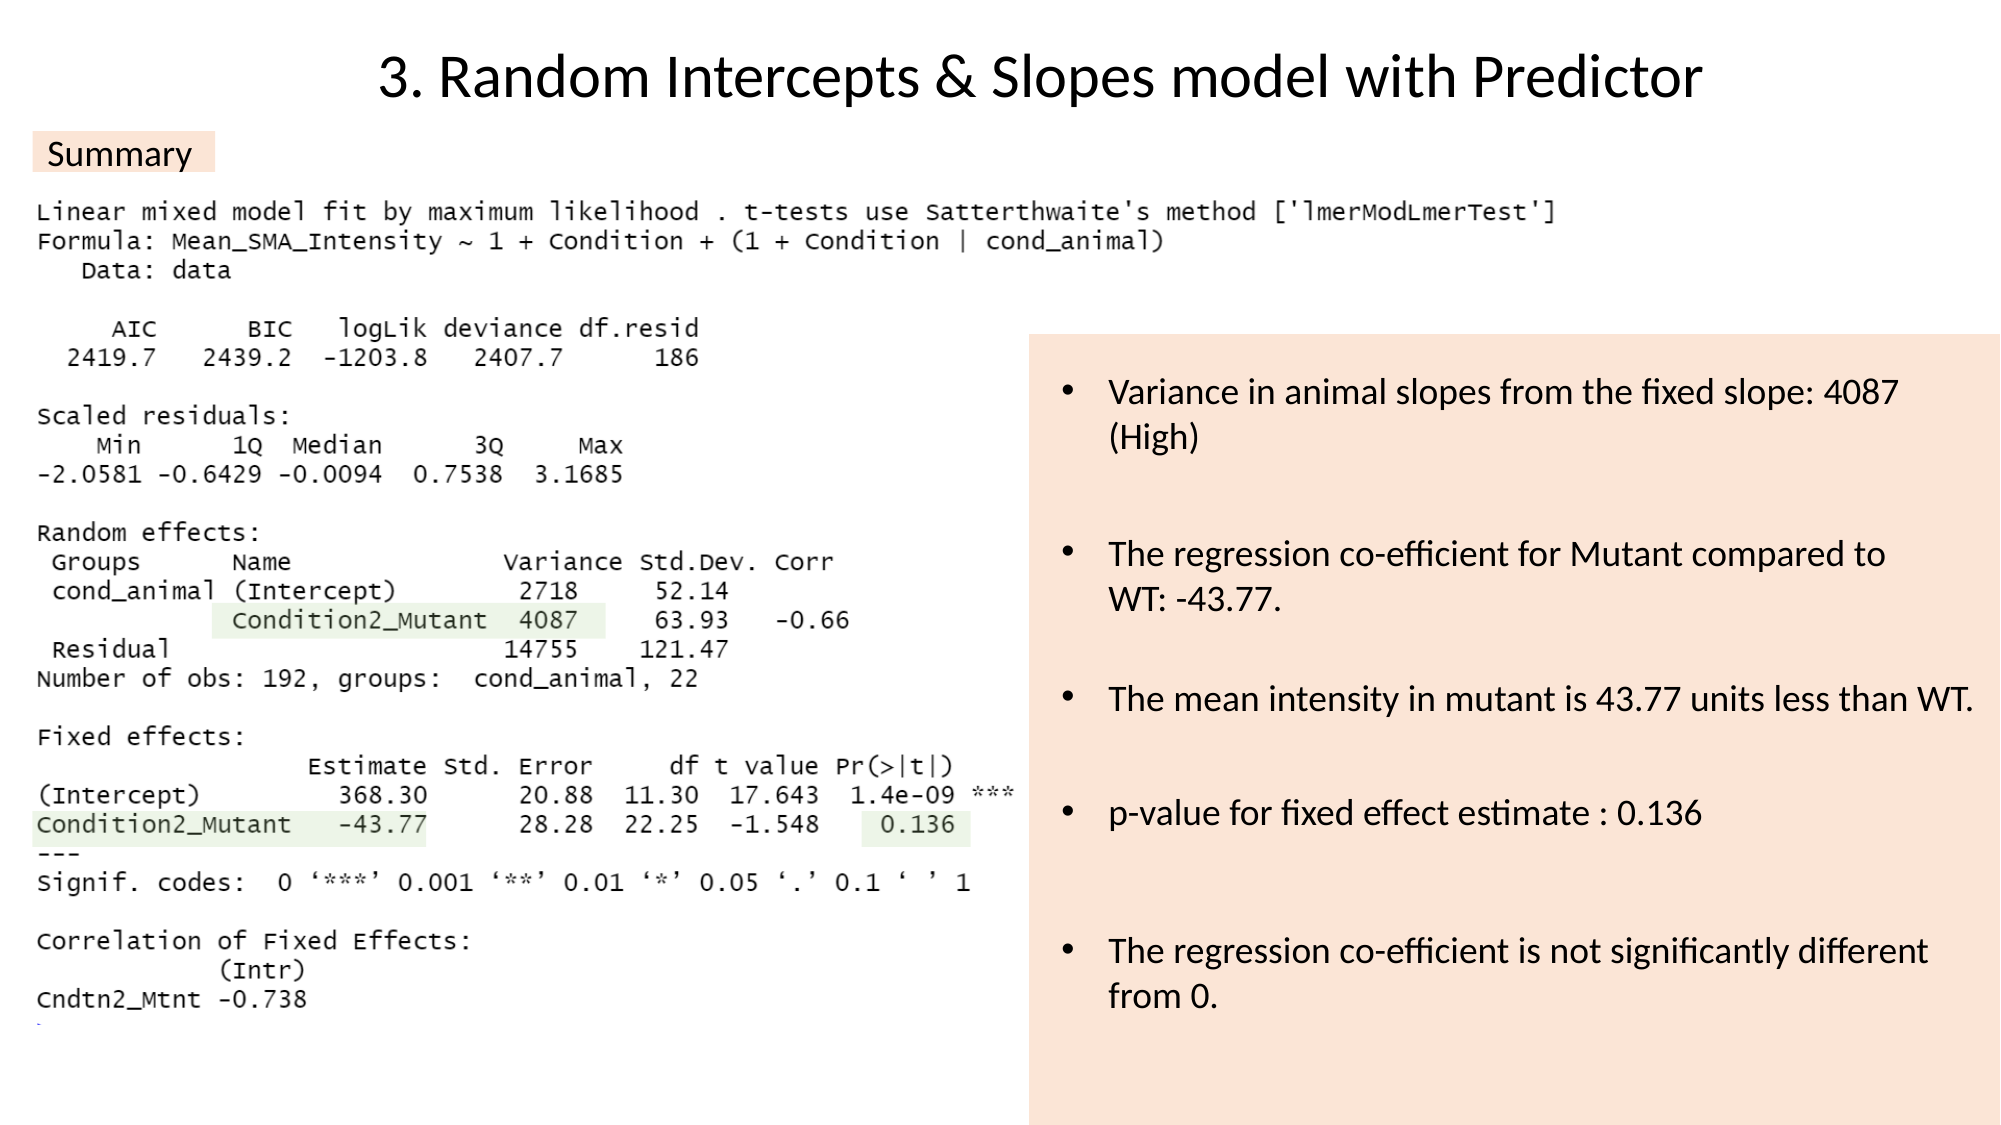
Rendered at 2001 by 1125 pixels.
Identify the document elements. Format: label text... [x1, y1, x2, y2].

text_box p-value for fixed effect estimate : 0.136 [1667, 780, 1925, 841]
text_box [1667, 333, 2000, 666]
picture [28, 198, 1667, 1025]
text_box Variance in animal slopes from the fixed slope: 4087 (High) [1667, 359, 1925, 465]
text_box 3. Random Intercepts & Slopes model with Predictor [362, 18, 1731, 137]
text_box The mean intensity in mutant is 43.77 units less than WT. [1667, 666, 2000, 726]
text_box The regression co-efficient is not significantly different from 0. [1667, 918, 1960, 1024]
text_box The regression co-efficient for Mutant compared to WT: -43.77. [1667, 521, 1960, 626]
text_box Summary [32, 130, 216, 173]
text_box [1028, 726, 2000, 1125]
